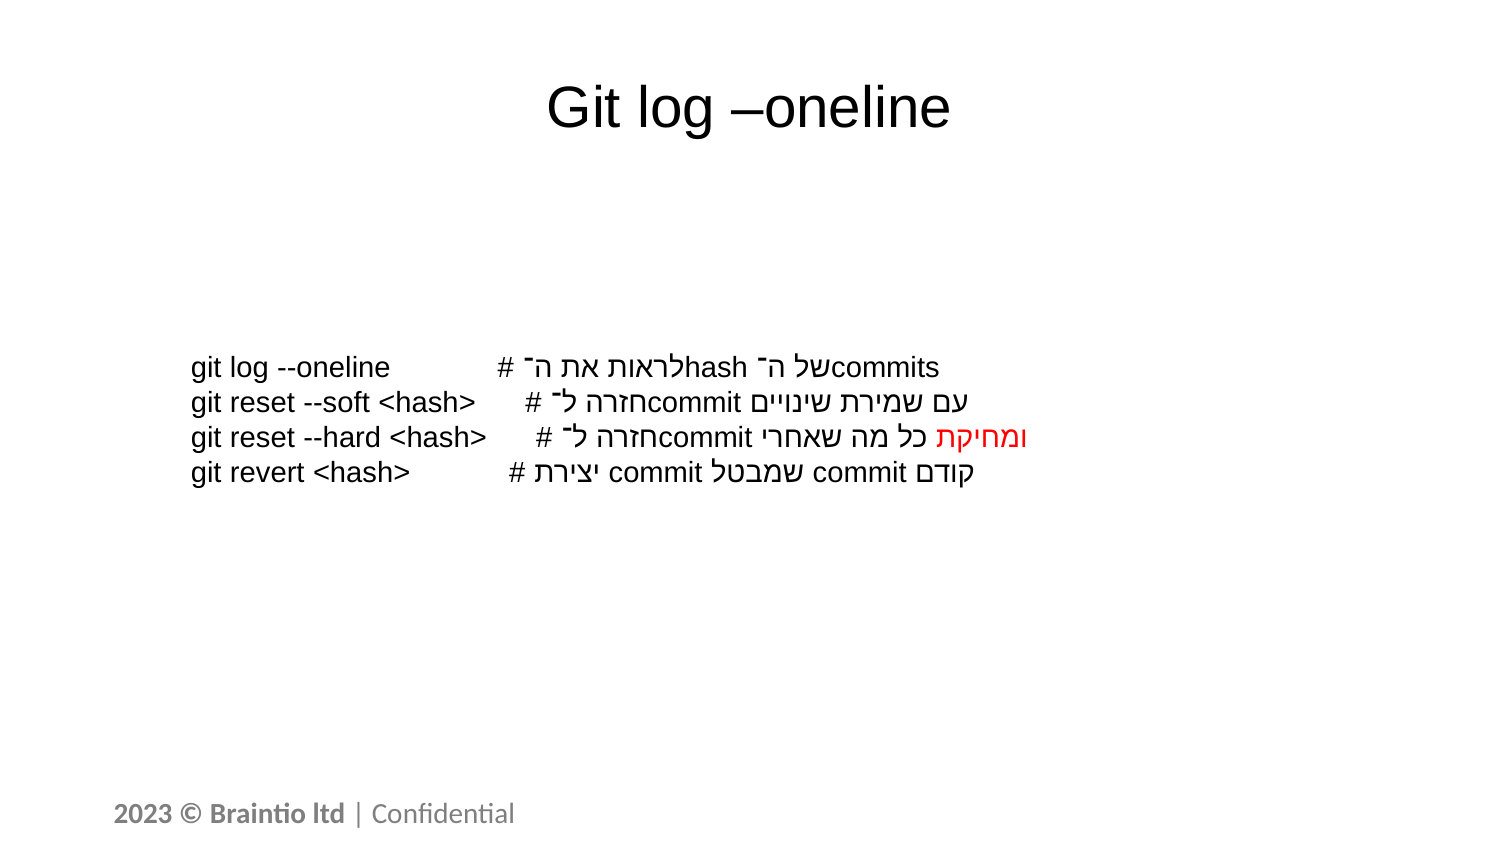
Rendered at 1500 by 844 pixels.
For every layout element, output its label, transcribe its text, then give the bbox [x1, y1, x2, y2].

title Git log –oneline [75, 33, 1425, 175]
text_box git log --oneline # לראות את ה־hash של ה־commits git reset --soft <hash> # חזרה ל־commit עם שמירת שינויים git reset --hard <hash> # חזרה ל־commit ומחיקת כל מה שאחרי git revert <hash> # יצירת commit שמבטל commit קודם [175, 333, 1349, 538]
